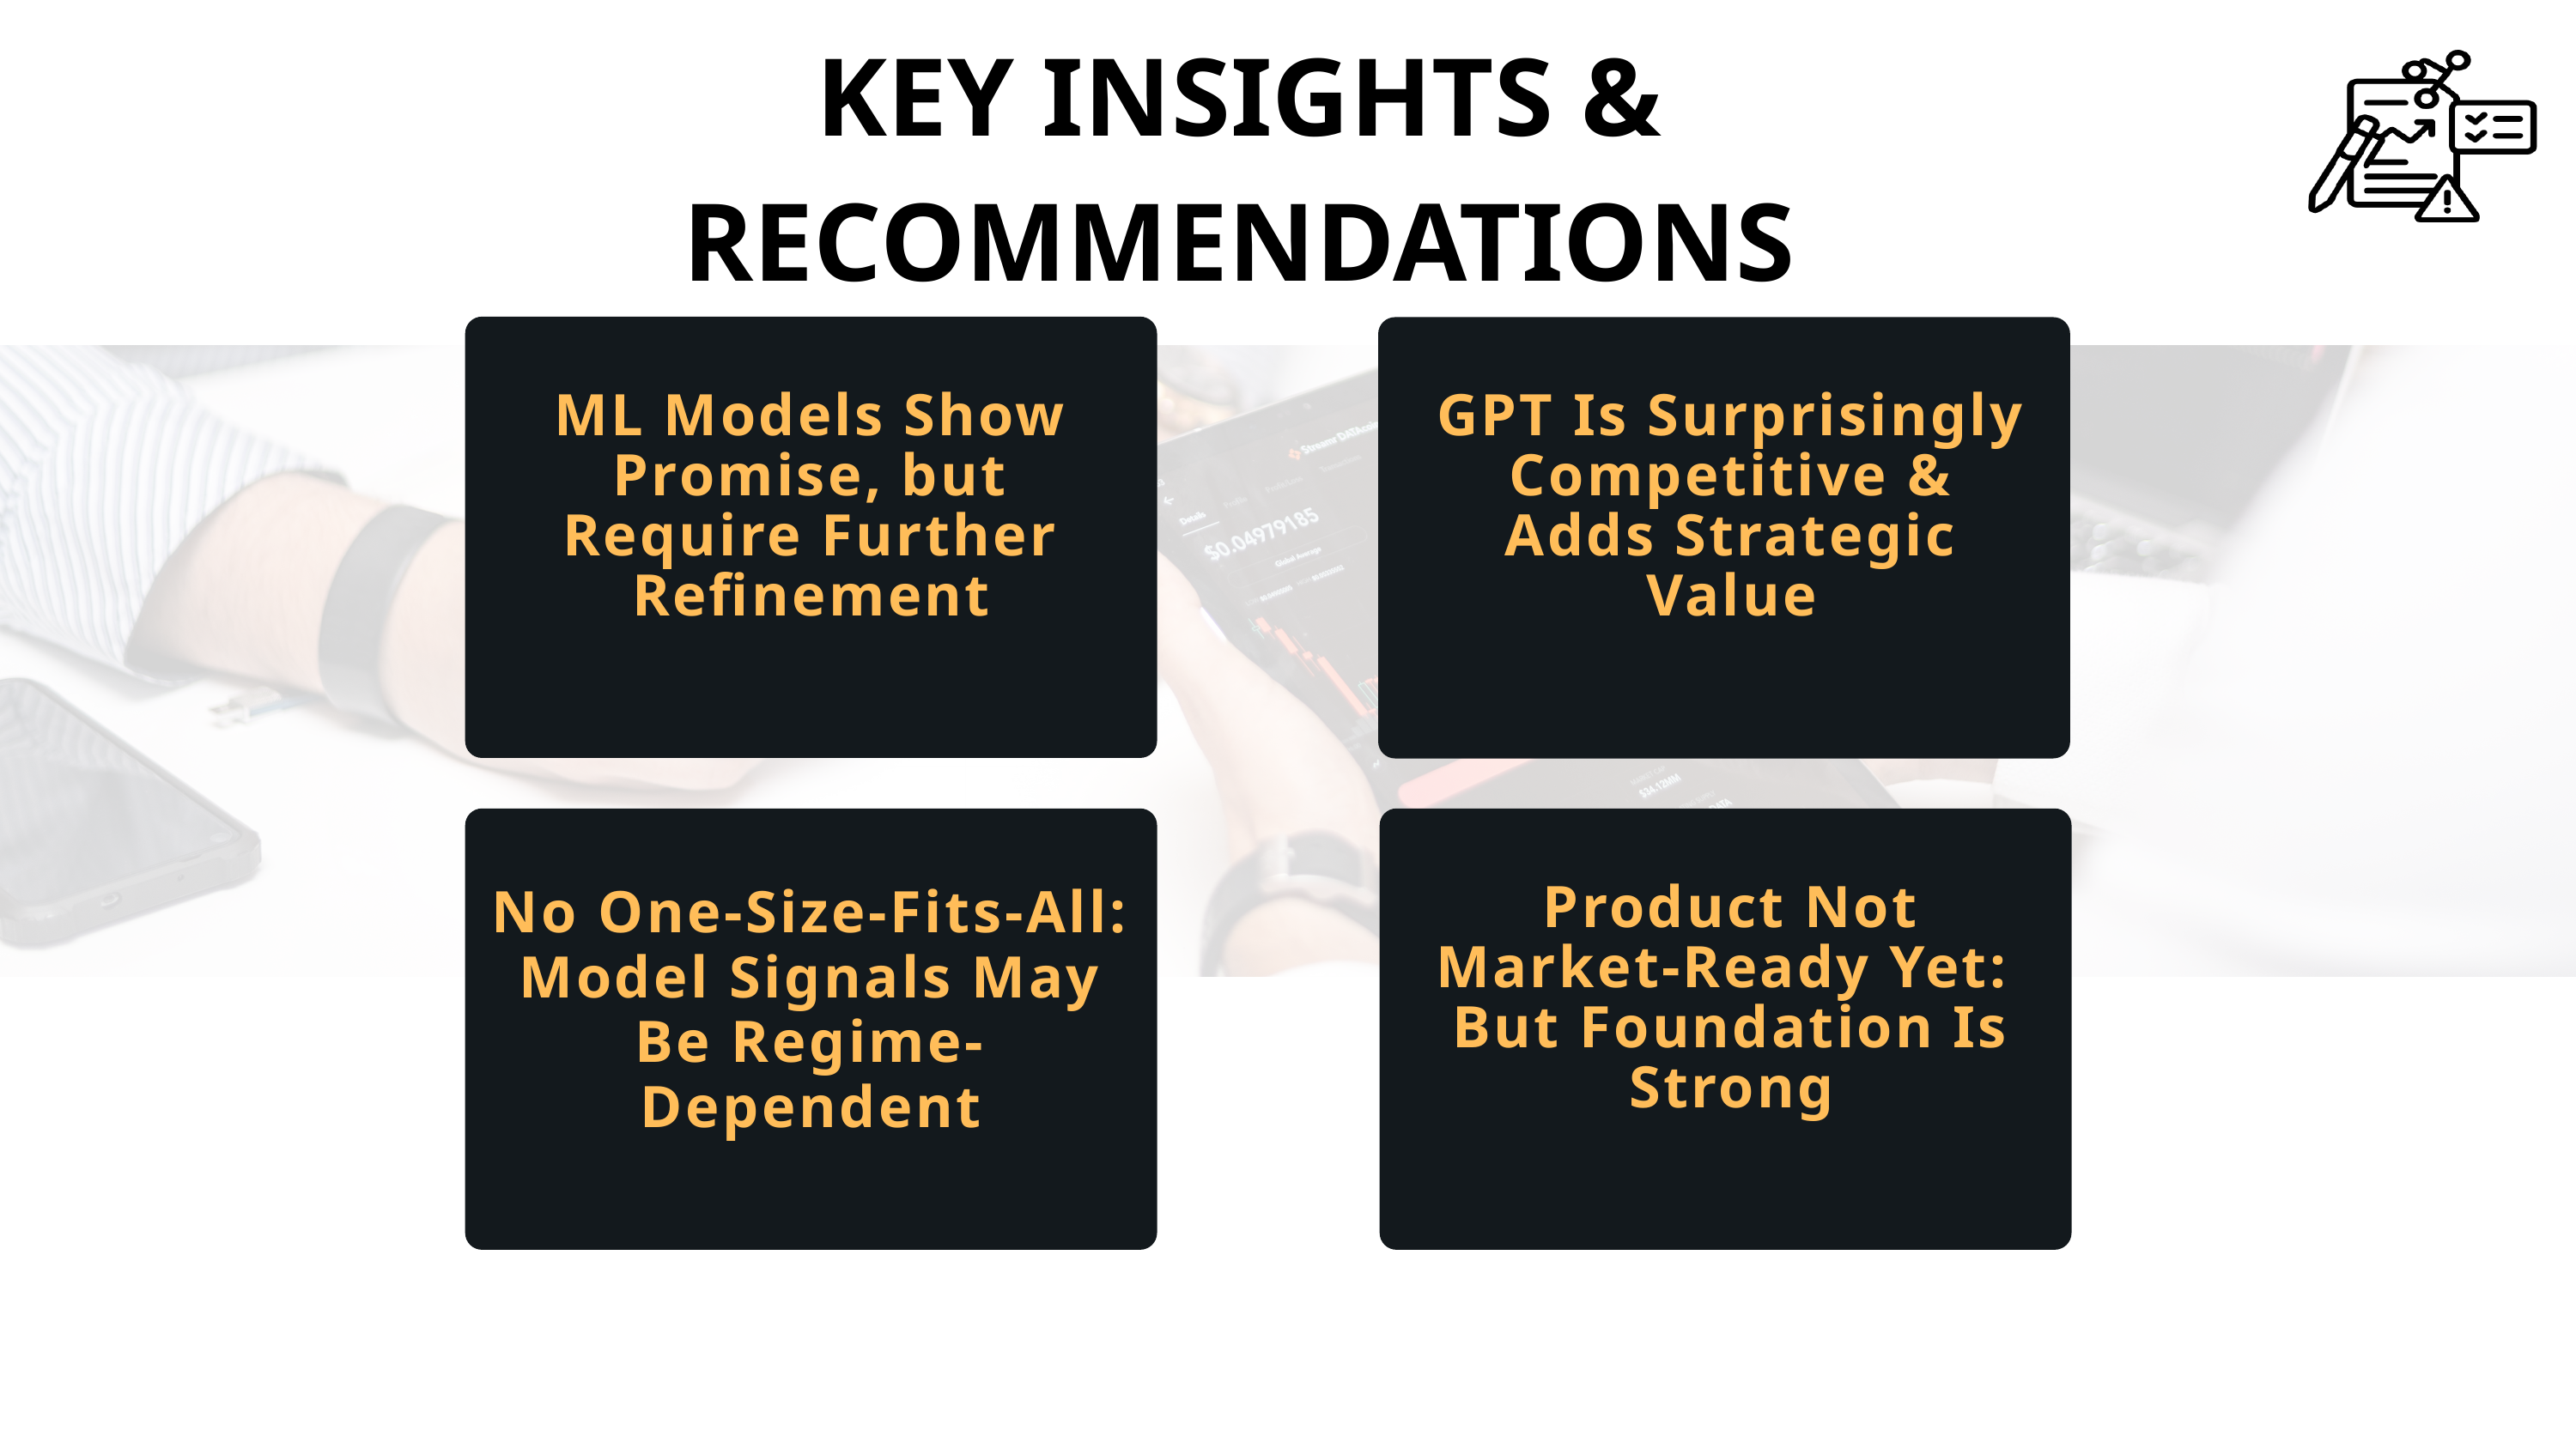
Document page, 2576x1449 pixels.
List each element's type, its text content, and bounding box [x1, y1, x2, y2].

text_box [465, 808, 1157, 1251]
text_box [1379, 808, 2072, 1251]
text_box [0, 344, 2576, 977]
text_box [2307, 48, 2537, 222]
text_box KEY INSIGHTS & RECOMMENDATIONS [676, 12, 1803, 303]
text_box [465, 316, 1157, 759]
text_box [1377, 312, 2071, 775]
